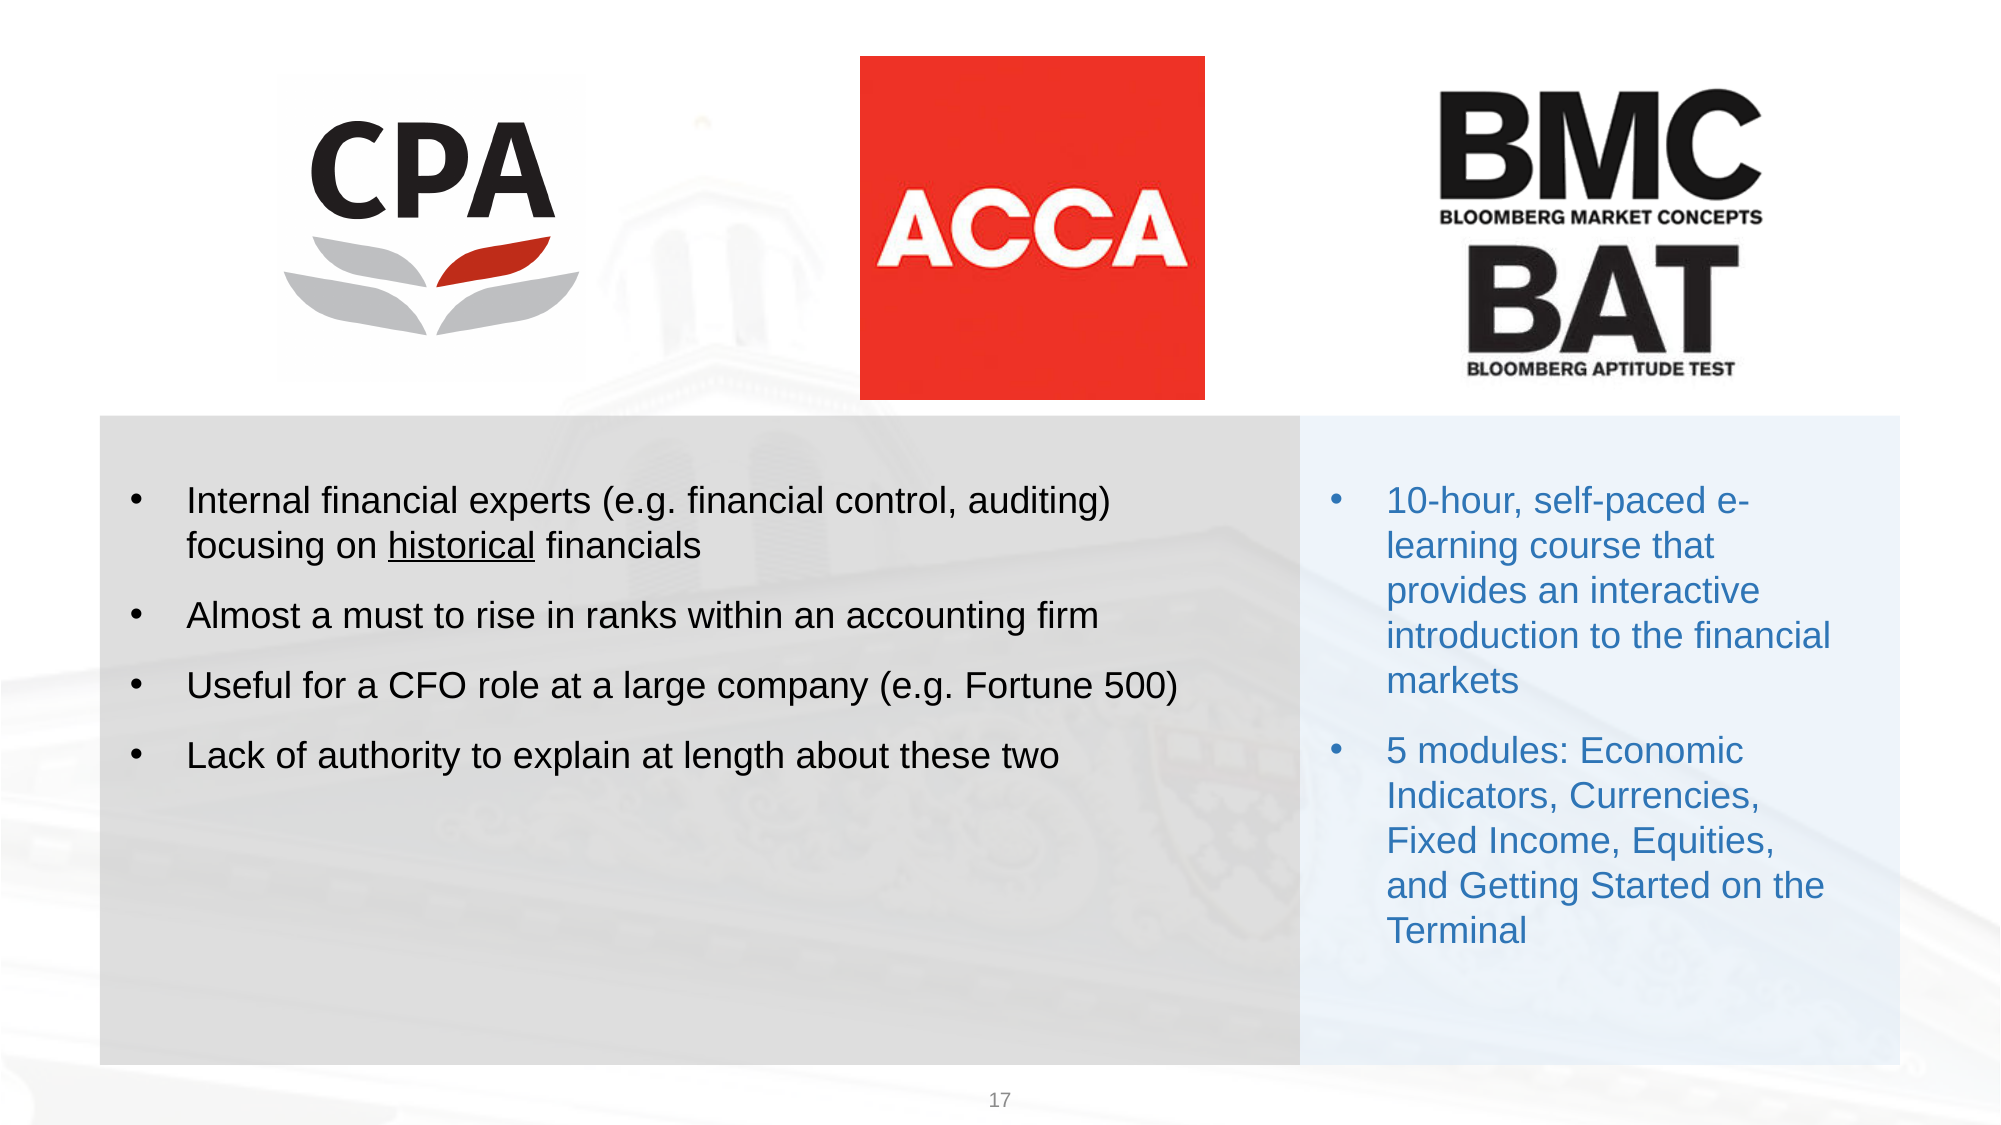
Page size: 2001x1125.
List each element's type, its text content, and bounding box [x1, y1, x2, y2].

slide_number 17 [774, 1066, 1225, 1125]
text_box 10-hour, self-paced e-learning course that provides an interactive introduction to the financial markets 5 modules: Economic Indicators, Currencies, Fixed Income, Equities, and Getting Started on the Terminal [1299, 415, 1901, 1066]
picture [277, 74, 586, 382]
picture [860, 56, 1205, 400]
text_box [1419, 64, 1781, 392]
text_box Internal financial experts (e.g. financial control, auditing) focusing on historical financials Almost a must to rise in ranks within an accounting firm Useful for a CFO role at a large company (e.g. Fortune 500) Lack of authority to explain at length about these two [99, 415, 1299, 1066]
